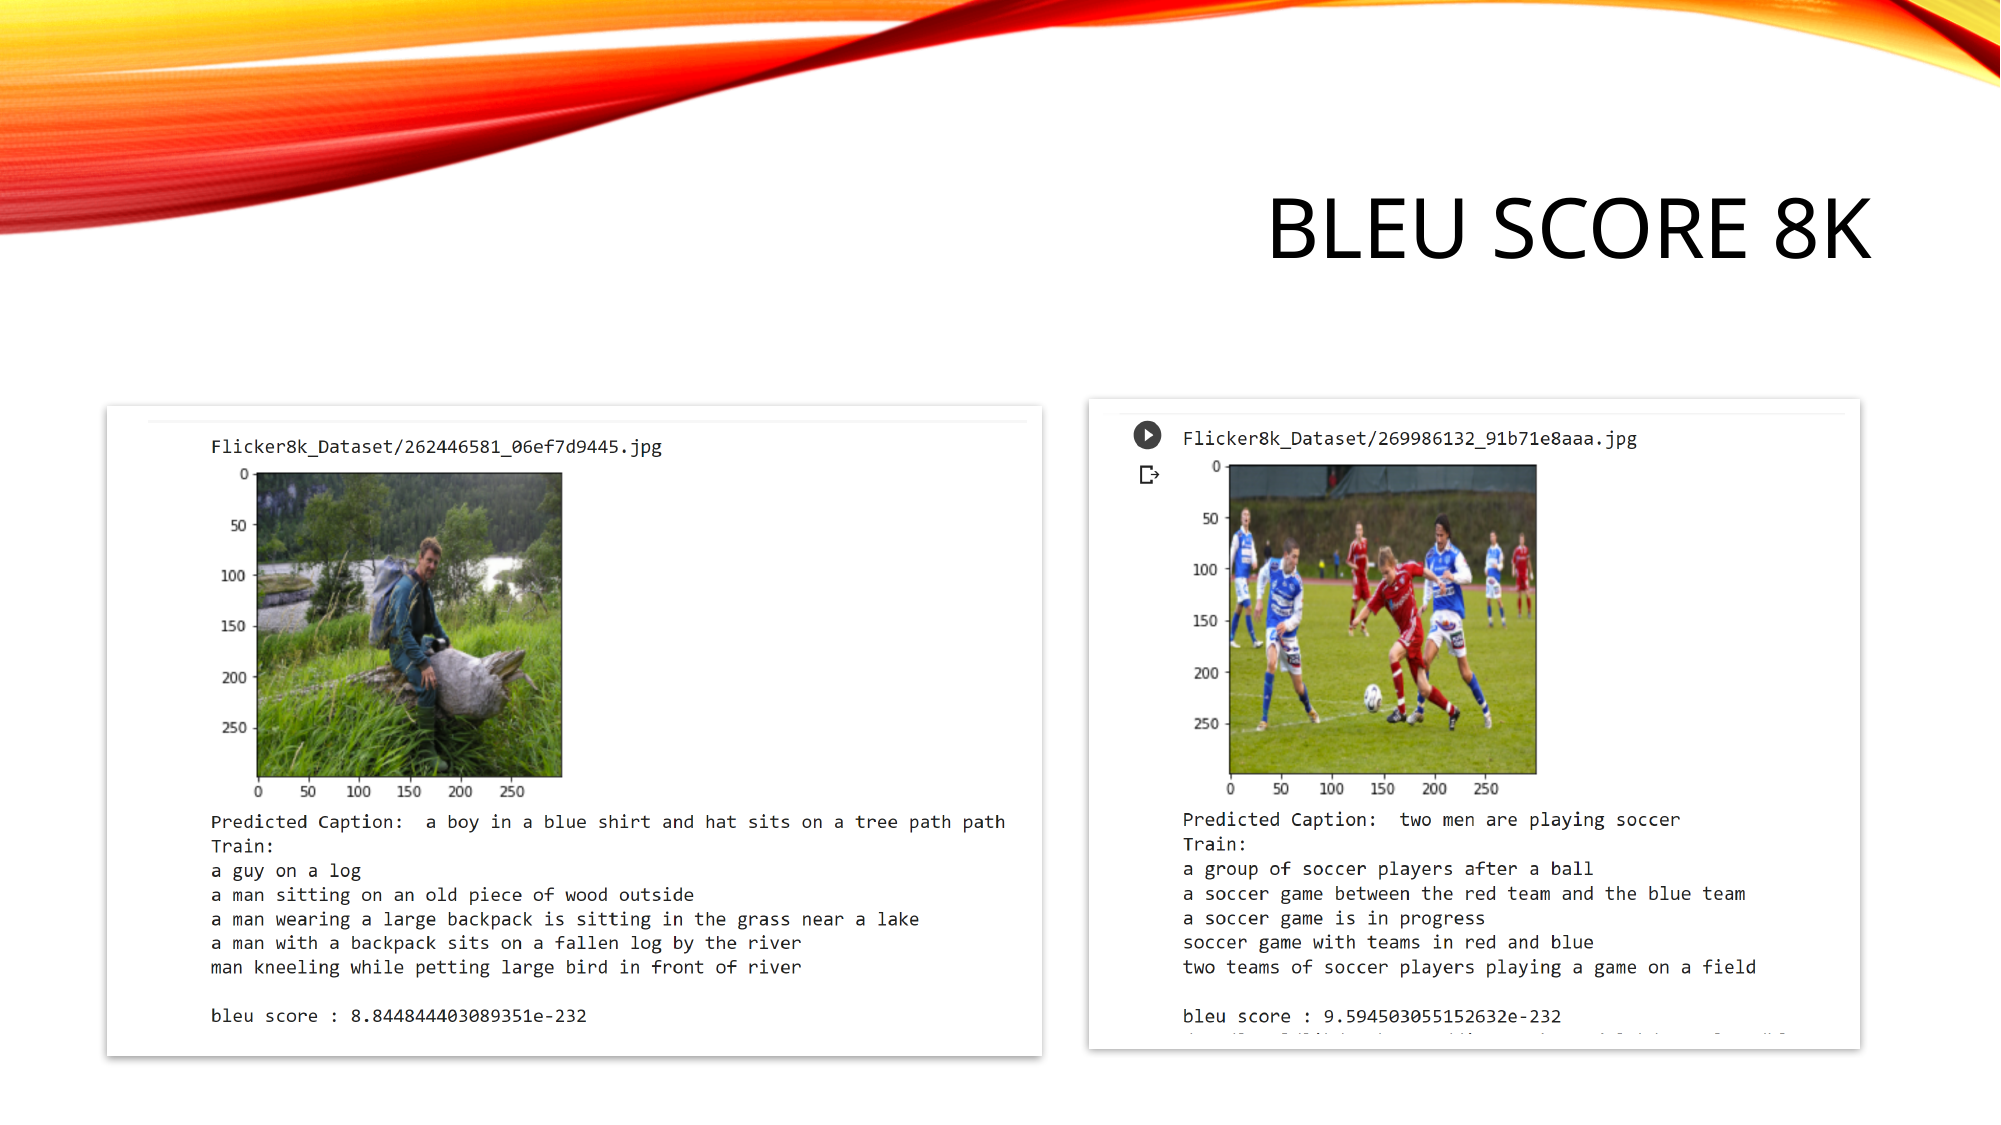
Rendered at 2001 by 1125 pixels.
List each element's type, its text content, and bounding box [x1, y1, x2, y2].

title Bleu Score 8K [474, 125, 1888, 338]
picture [1102, 413, 1846, 1035]
picture [120, 420, 1028, 1042]
picture [0, 0, 2000, 237]
